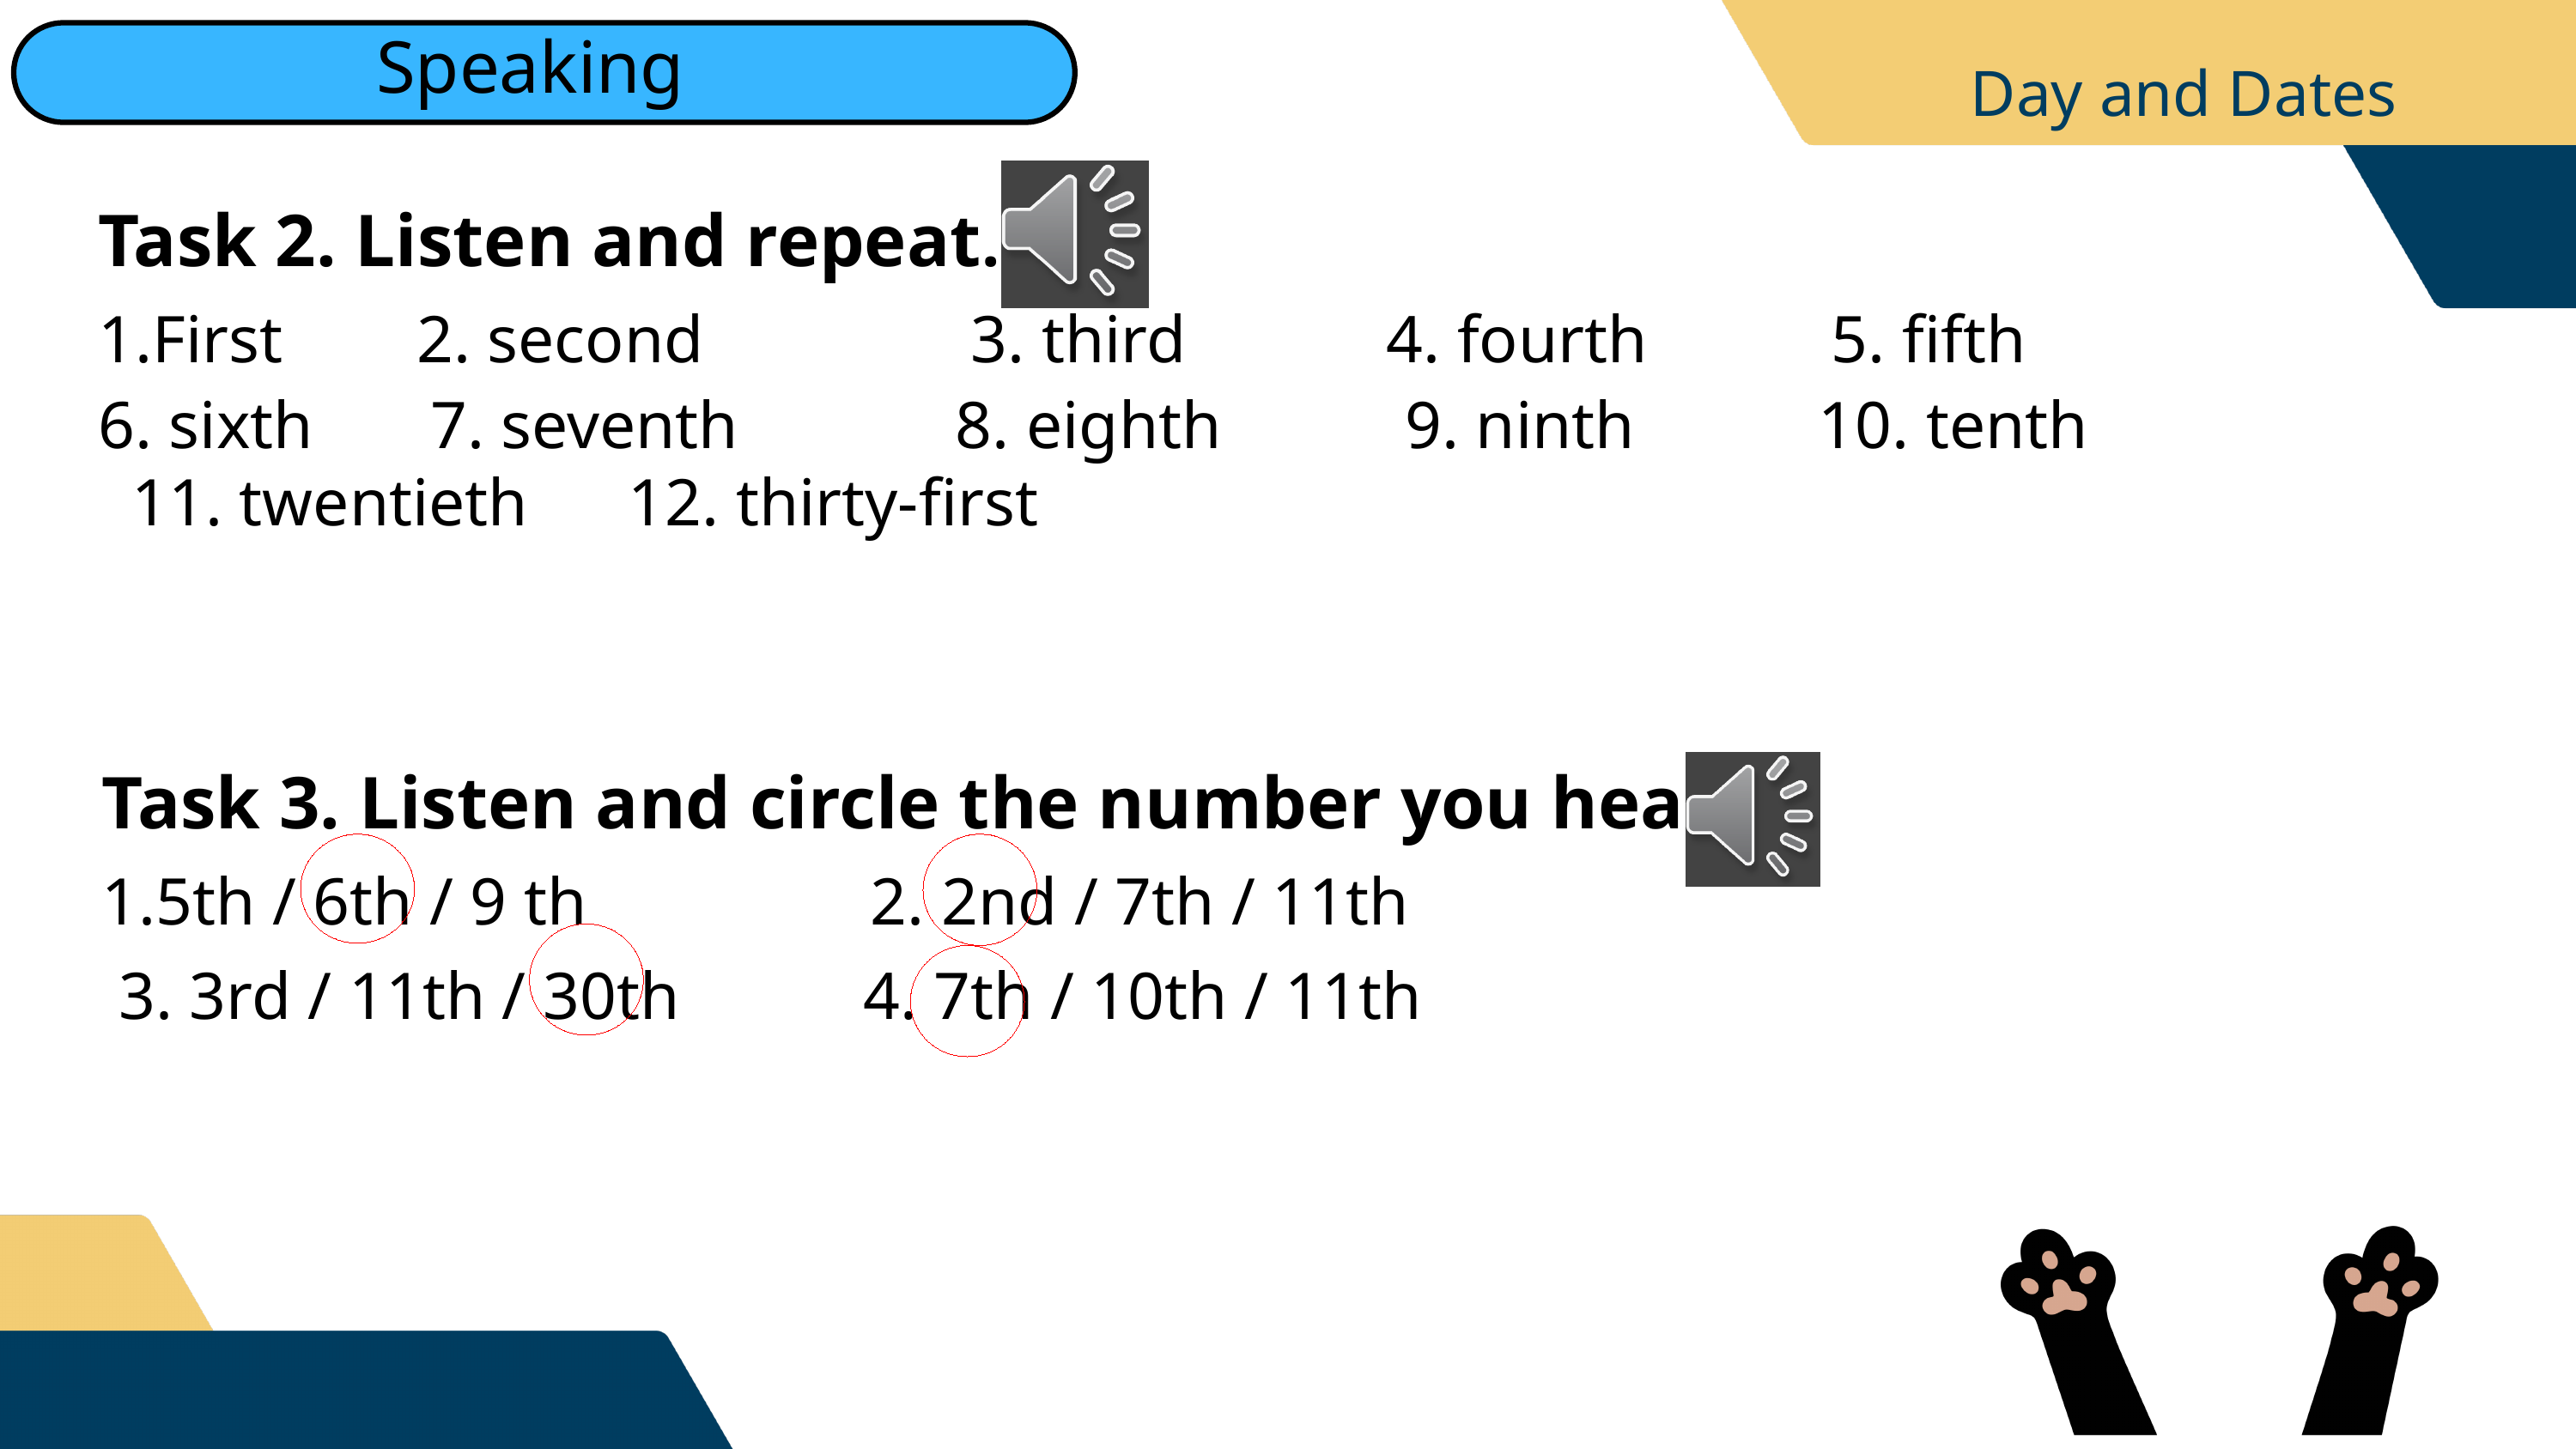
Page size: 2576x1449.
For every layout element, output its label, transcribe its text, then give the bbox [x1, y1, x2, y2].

text_box Task 3. Listen and circle the number you hear. 5th / 6th / 9 th 2. 2nd / 7th / 11th 3. 3rd / 11th / 30th 4. 7th / 10th / 11th [89, 750, 2256, 1202]
text_box [0, 1309, 738, 1449]
text_box Task 2. Listen and repeat. First 2. second 3. third 4. fourth 5. fifth 6. sixth 7. seventh 8. eighth 9. ninth 10. tenth 11. twentieth 12. thirty-first [85, 189, 2252, 545]
text_box [0, 1193, 220, 1309]
text_box [2339, 273, 2576, 436]
text_box Day and Dates [1778, 0, 2576, 130]
text_box [301, 834, 415, 943]
text_box [1997, 1225, 2441, 1435]
text_box [1707, 0, 2576, 273]
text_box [0, 22, 1076, 124]
picture [1685, 751, 1822, 888]
text_box [922, 834, 1037, 946]
picture [999, 160, 1150, 309]
text_box [529, 924, 644, 1035]
text_box [910, 945, 1025, 1058]
